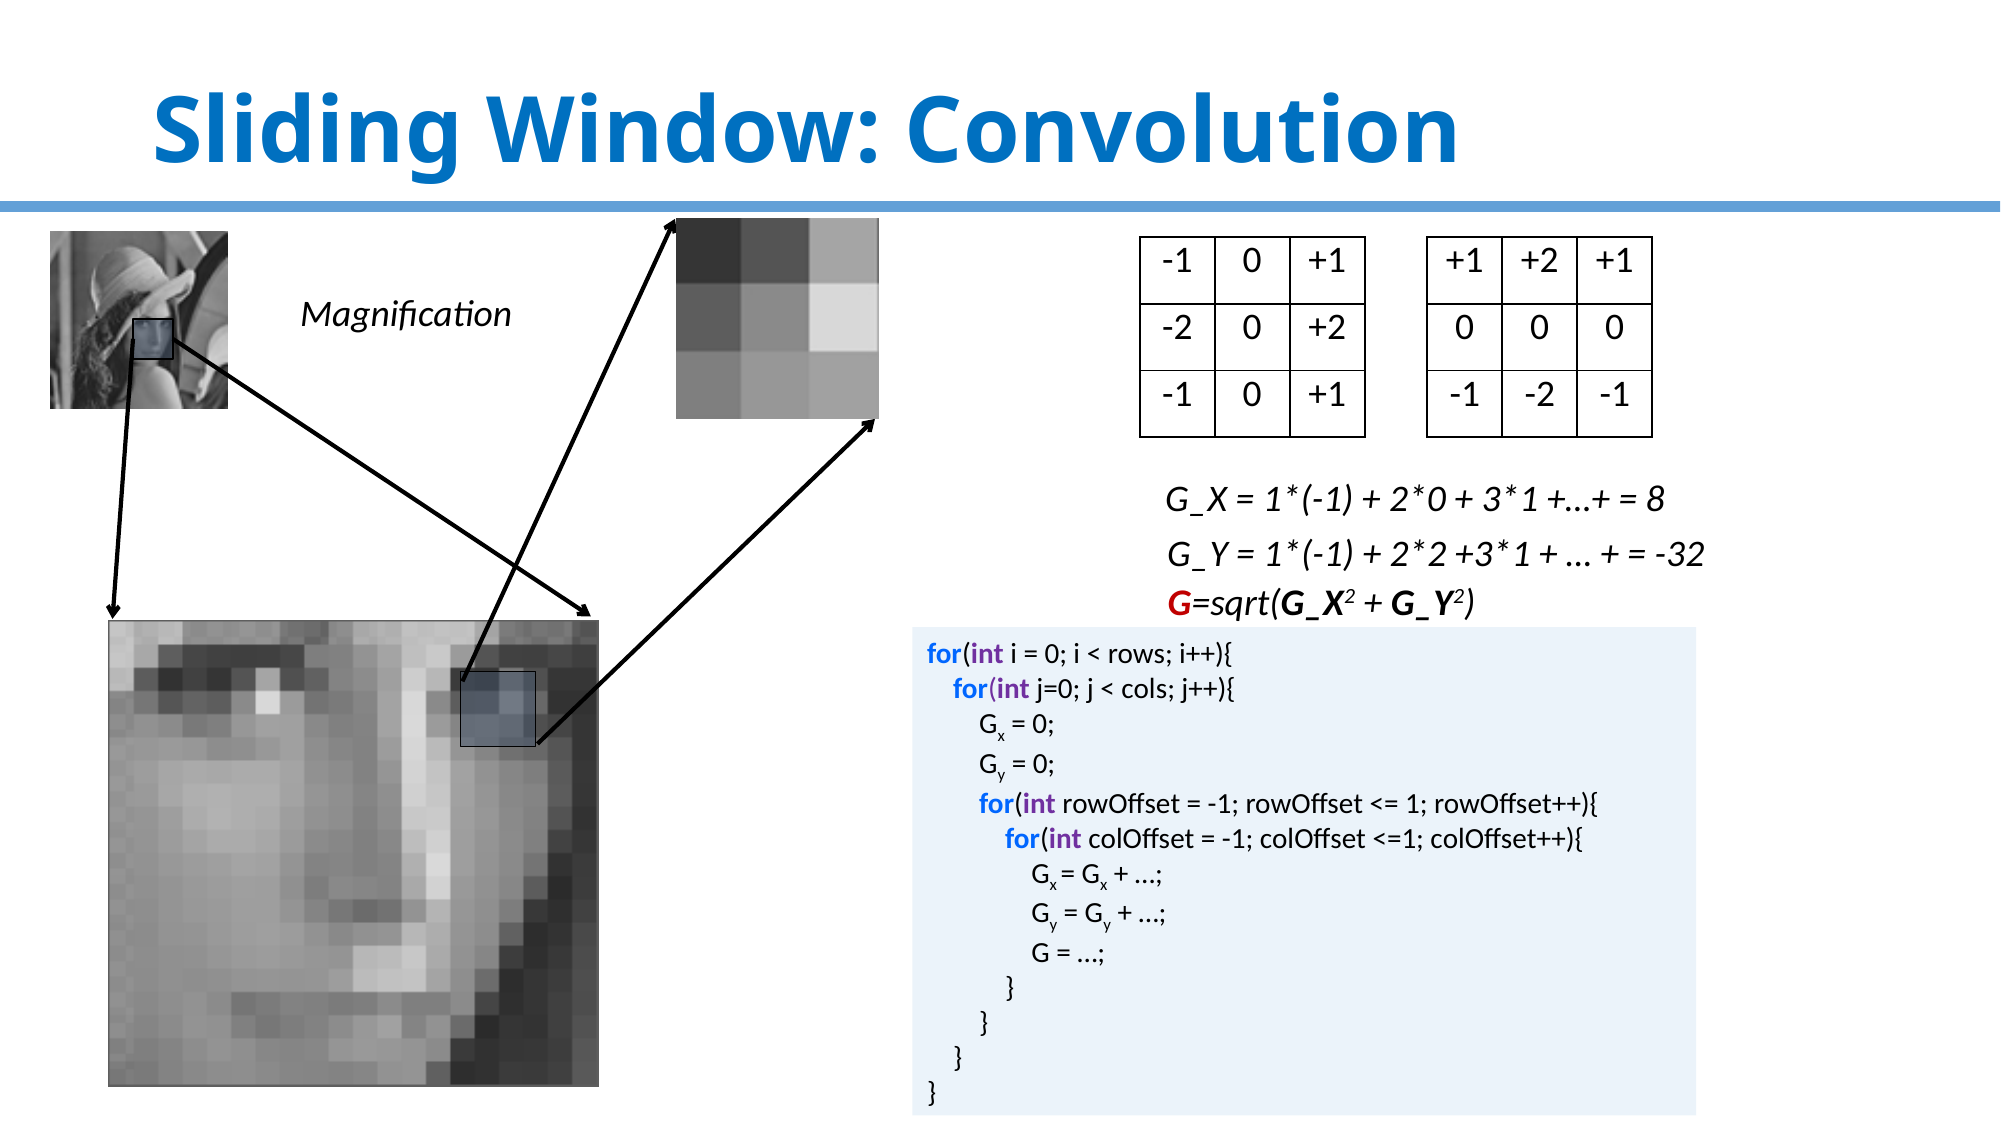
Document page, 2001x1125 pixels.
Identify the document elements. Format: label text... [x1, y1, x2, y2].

table_header +2 [1503, 238, 1576, 303]
table_cell +2 [1291, 305, 1364, 370]
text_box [537, 418, 875, 744]
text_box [462, 218, 675, 682]
table_cell 0 [1578, 305, 1651, 370]
table_header -1 [1141, 238, 1214, 303]
text_box Magnification [275, 281, 462, 338]
table_cell 0 [1216, 371, 1289, 436]
picture [49, 231, 228, 409]
table_cell 0 [1428, 305, 1501, 370]
picture [108, 620, 599, 1087]
text_box G_Y = 1*(-1) + 2*2 +3*1 + … + = -32 [1152, 521, 1720, 582]
text_box for(int i = 0; i < rows; i++){ for(int j=0; j < cols; j++){ Gx = 0; Gy = 0; for(int rowOffset = -1; rowOffset <= 1; rowOffset++){ for(int colOffset = -1; colOffset <=1; colOffset++){ Gx = Gx + …; Gy = Gy + …; G = …; } } } } [912, 627, 1697, 1116]
table_cell -1 [1578, 371, 1651, 436]
table_cell 0 [1503, 305, 1576, 370]
text_box G_X = 1*(-1) + 2*0 + 3*1 +…+ = 8 [1150, 466, 1681, 527]
title Sliding Window: Convolution [137, 59, 1863, 207]
table_cell +1 [1291, 371, 1364, 436]
table_header +1 [1291, 238, 1364, 303]
table_header 0 [1216, 238, 1289, 303]
table_header +1 [1428, 238, 1501, 303]
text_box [172, 338, 591, 617]
table_header +1 [1578, 238, 1651, 303]
table_cell -2 [1141, 305, 1214, 370]
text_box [112, 338, 133, 619]
table_cell -1 [1141, 371, 1214, 436]
table_cell -1 [1428, 371, 1501, 436]
table_cell -2 [1503, 371, 1576, 436]
table_cell 0 [1216, 305, 1289, 370]
text_box G=sqrt(G_X2 + G_Y2) [1152, 570, 1491, 631]
picture [676, 218, 879, 419]
